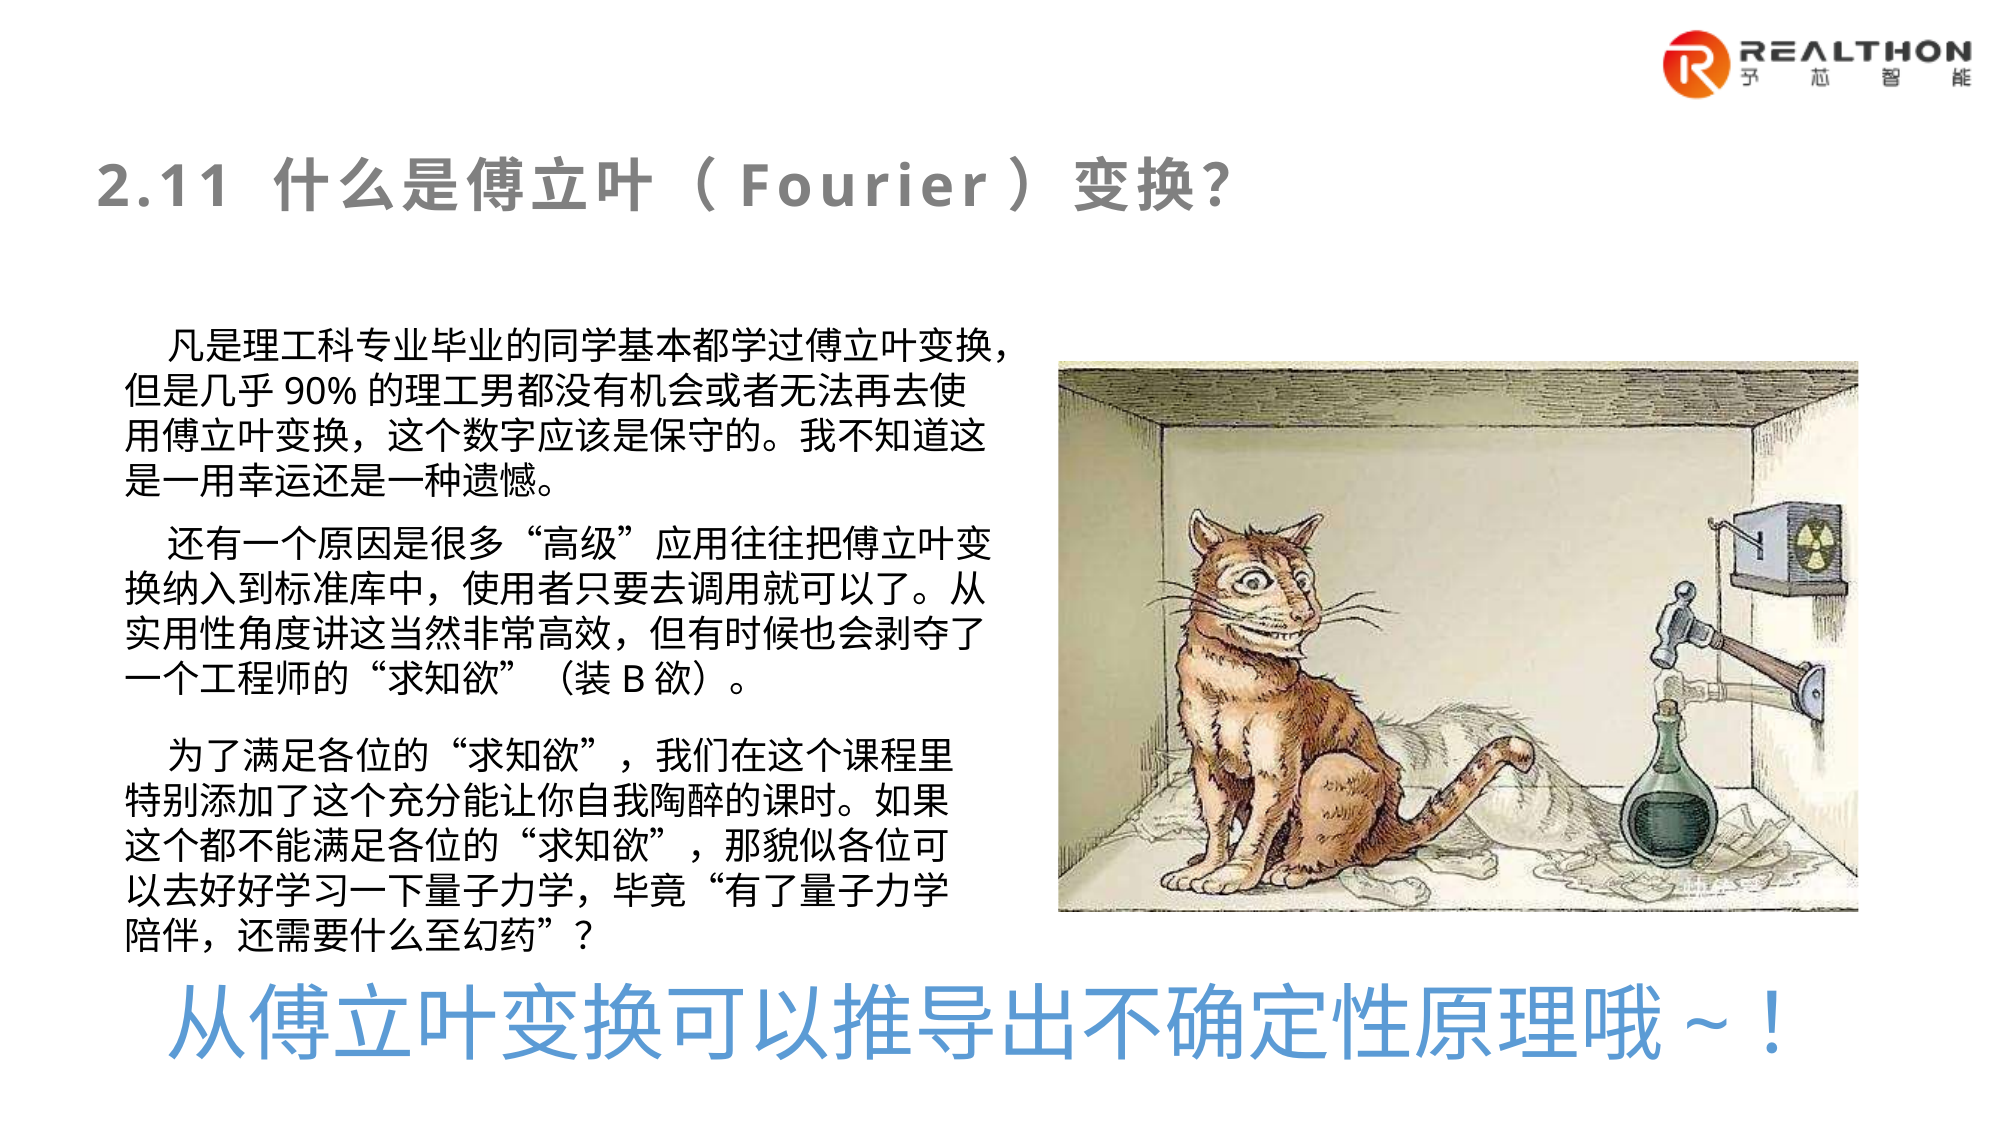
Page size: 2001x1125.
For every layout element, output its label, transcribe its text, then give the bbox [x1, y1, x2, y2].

text_box 2.11 什么是傅立叶（Fourier）变换？ [81, 90, 1532, 276]
text_box 为了满足各位的“求知欲”，我们在这个课程里特别添加了这个充分能让你自我陶醉的课时。如果这个都不能满足各位的“求知欲”，那貌似各位可以去好好学习一下量子力学，毕竟“有了量子力学陪伴，还需要什么至幻药”？ [110, 724, 1000, 965]
text_box [47, 130, 1884, 1076]
text_box 从傅立叶变换可以推导出不确定性原理哦~！ [150, 963, 1850, 1078]
picture [1640, 0, 2000, 128]
text_box 还有一个原因是很多“高级”应用往往把傅立叶变换纳入到标准库中，使用者只要去调用就可以了。从实用性角度讲这当然非常高效，但有时候也会剥夺了一个工程师的“求知欲”（装B欲）。 [110, 512, 1017, 708]
text_box 凡是理工科专业毕业的同学基本都学过傅立叶变换，但是几乎90%的理工男都没有机会或者无法再去使用傅立叶变换，这个数字应该是保守的。我不知道这是一用幸运还是一种遗憾。 [110, 314, 1017, 510]
picture [1058, 361, 1859, 912]
